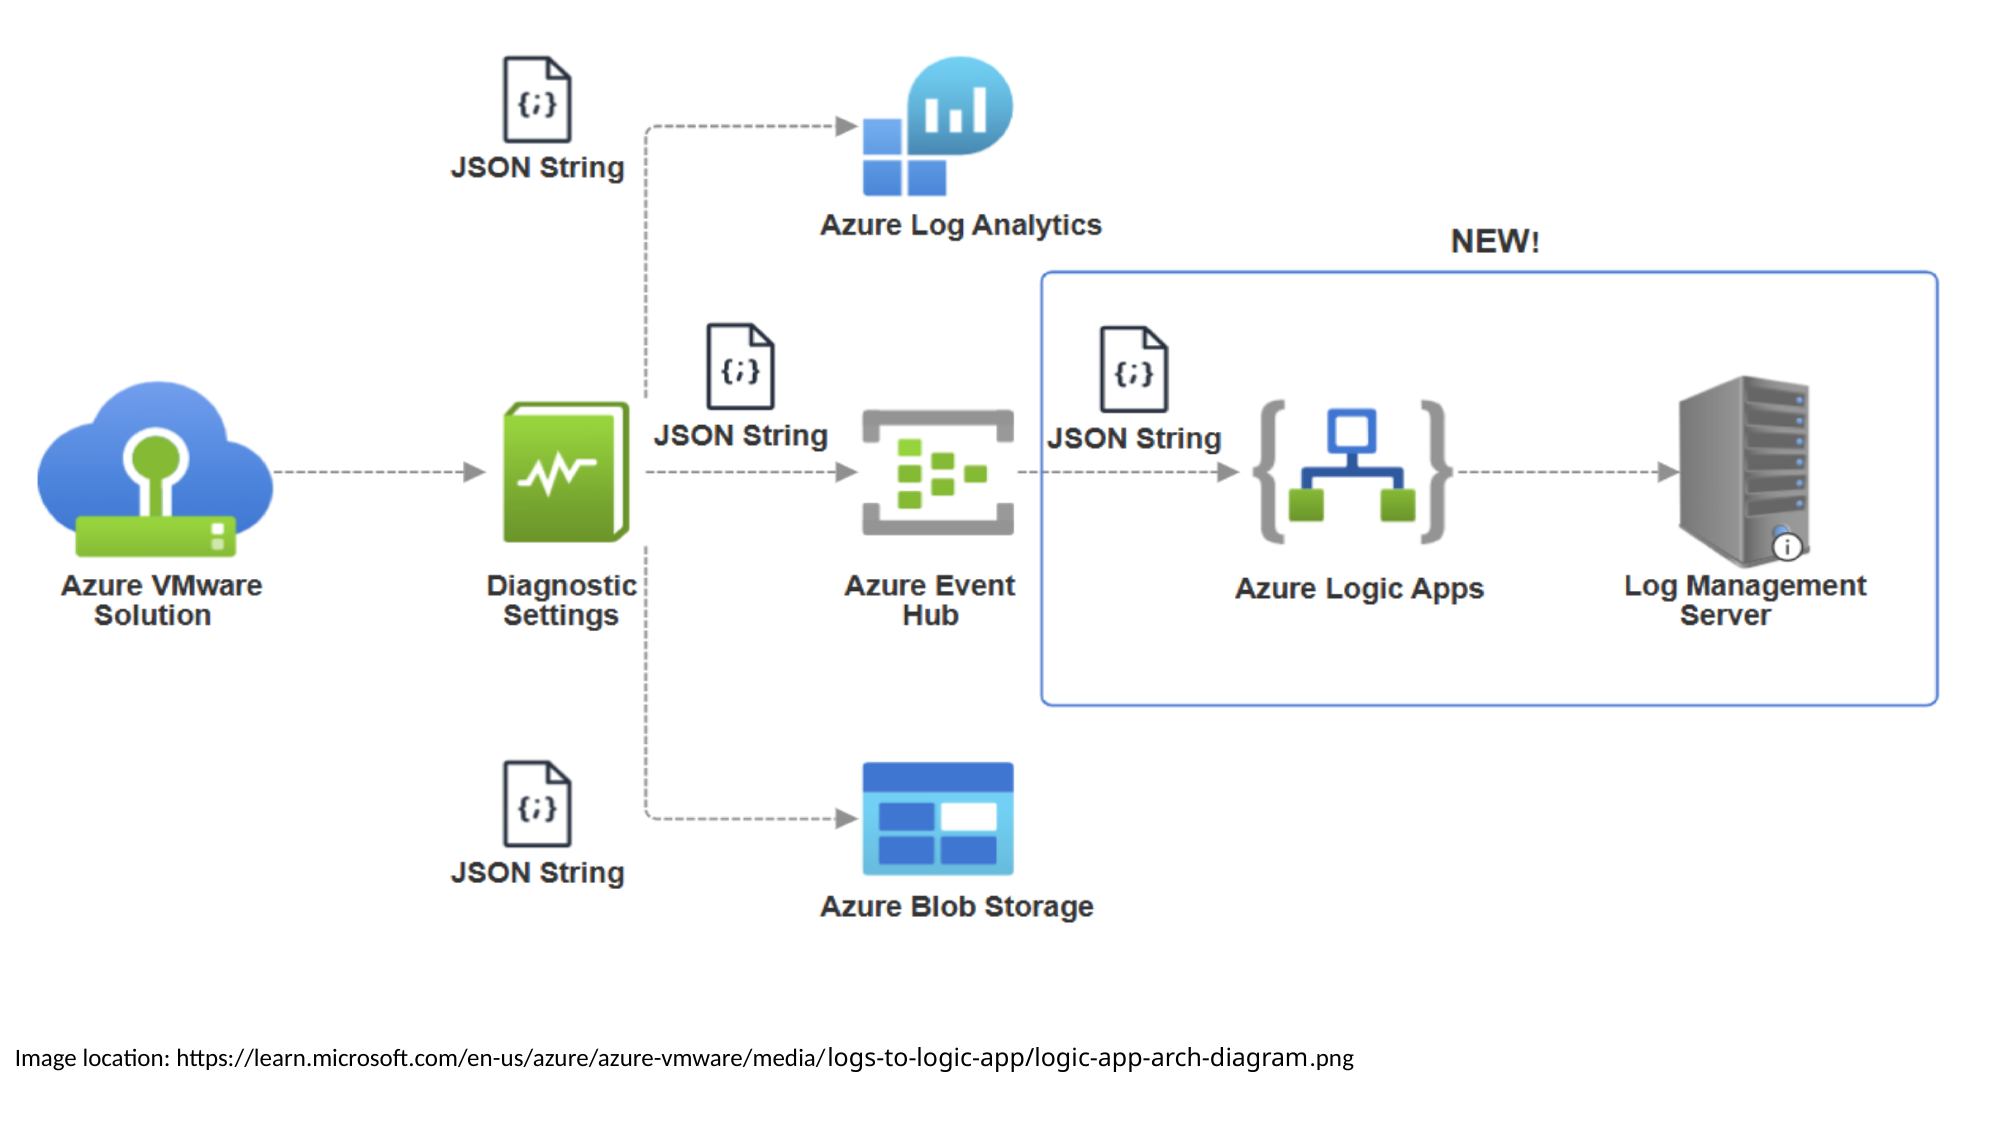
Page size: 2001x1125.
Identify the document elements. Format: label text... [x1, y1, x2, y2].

picture [0, 31, 1955, 928]
text_box Image location: https://learn.microsoft.com/en-us/azure/azure-vmware/media/logs-to-logic-app/logic-app-arch-diagram.png [0, 1034, 1955, 1080]
